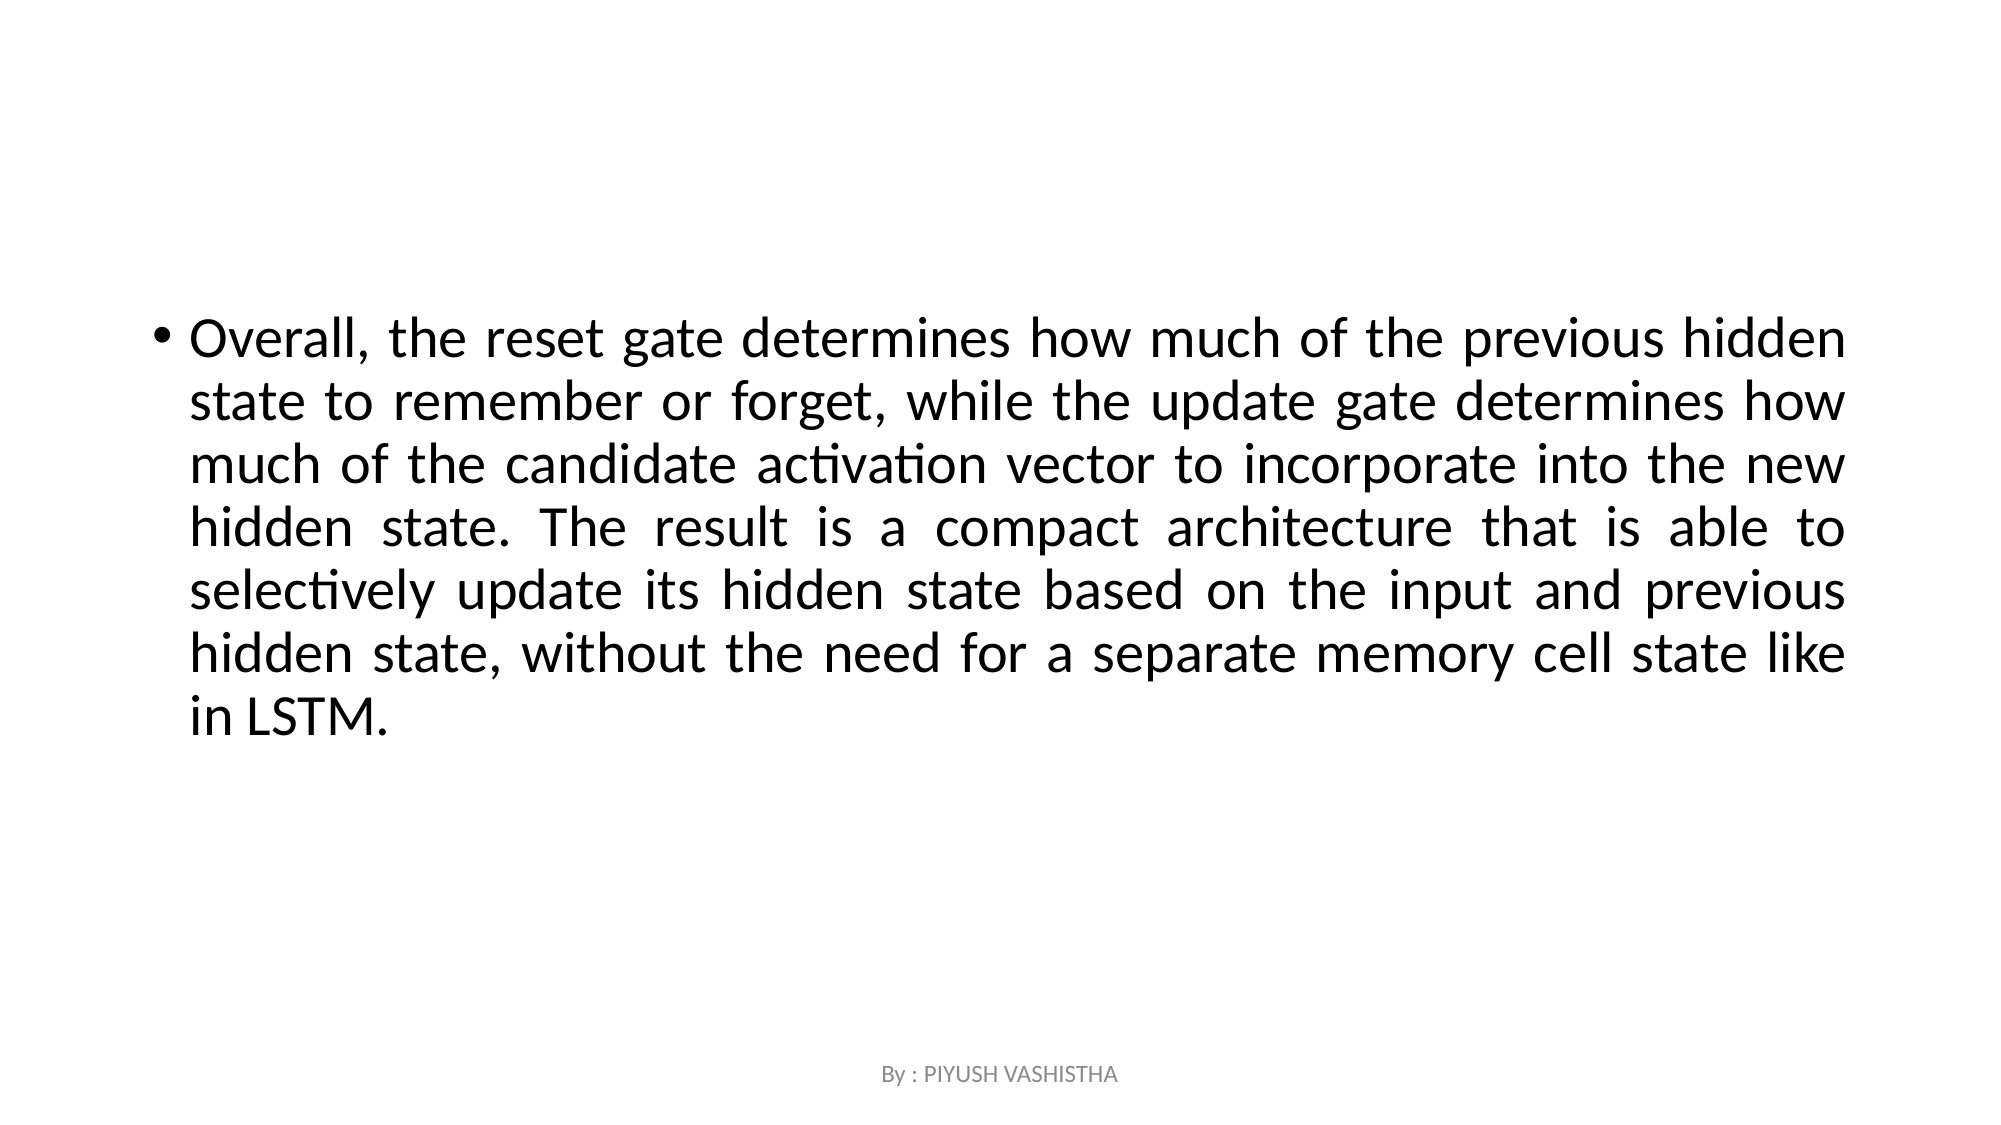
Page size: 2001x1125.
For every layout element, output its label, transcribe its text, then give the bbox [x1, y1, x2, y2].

list Overall, the reset gate determines how much of the previous hidden state to remember or forget, while the update gate determines how much of the candidate activation vector to incorporate into the new hidden state. The result is a compact architecture that is able to selectively update its hidden state based on the input and previous hidden state, without the need for a separate memory cell state like in LSTM. [137, 299, 1863, 1014]
footer By : PIYUSH VASHISTHA [662, 1042, 1338, 1103]
